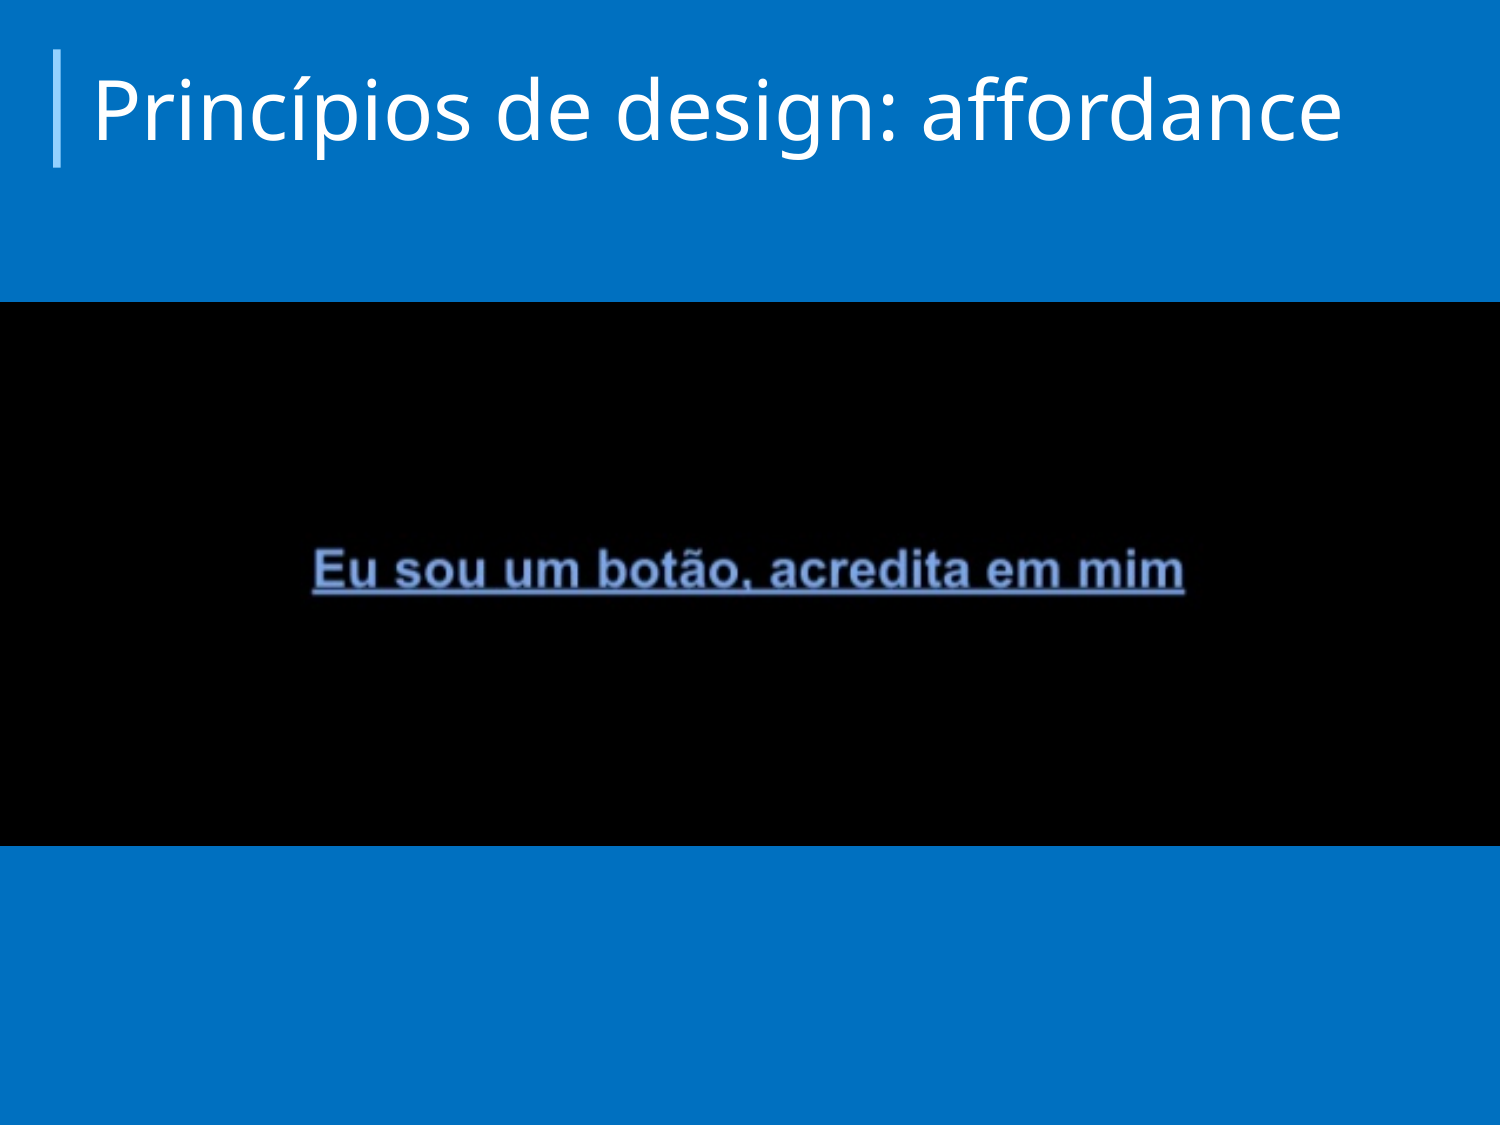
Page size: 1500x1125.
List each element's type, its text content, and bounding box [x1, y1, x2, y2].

text_box [52, 48, 62, 169]
text_box Princípios de design: affordance [76, 50, 1400, 165]
picture [0, 302, 1500, 847]
